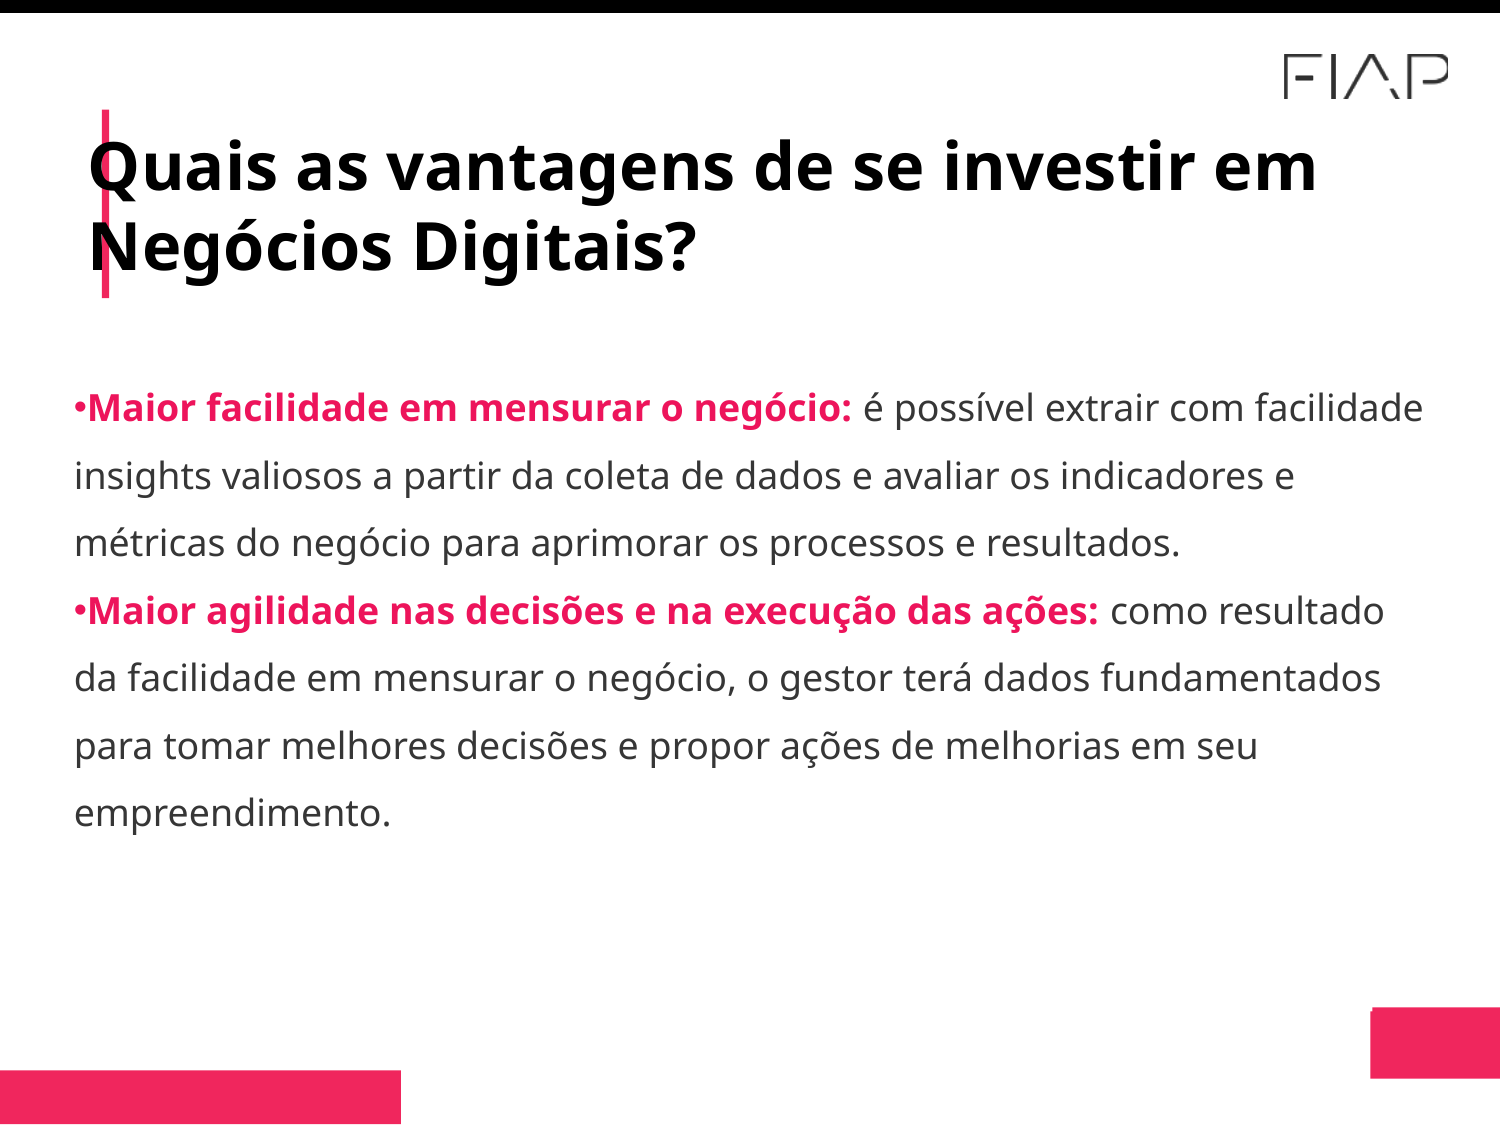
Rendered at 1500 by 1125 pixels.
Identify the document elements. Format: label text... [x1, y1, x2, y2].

text_box [101, 292, 110, 299]
text_box Maior facilidade em mensurar o negócio: é possível extrair com facilidade insights valiosos a partir da coleta de dados e avaliar os indicadores e métricas do negócio para aprimorar os processos e resultados. Maior agilidade nas decisões e na execução das ações: como resultado da facilidade em mensurar o negócio, o gestor terá dados fundamentados para tomar melhores decisões e propor ações de melhorias em seu empreendimento. [58, 354, 1442, 842]
picture [1284, 53, 1448, 99]
text_box Quais as vantagens de se investir em Negócios Digitais? [73, 116, 1335, 292]
text_box [0, 0, 1500, 13]
text_box [101, 109, 110, 116]
text_box [1372, 1007, 1500, 1075]
